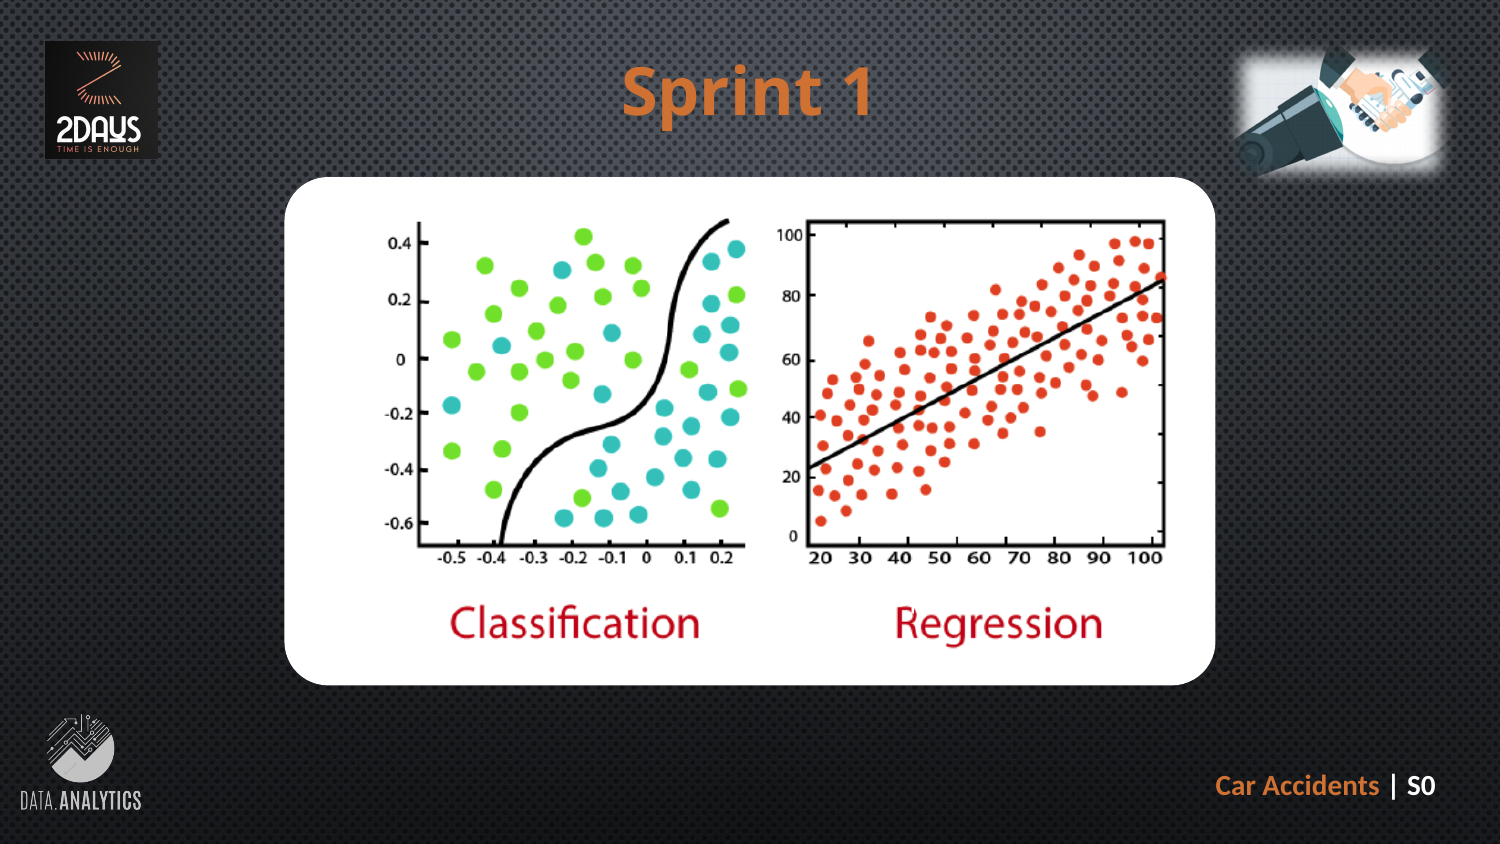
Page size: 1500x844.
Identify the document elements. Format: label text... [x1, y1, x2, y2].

picture [1223, 39, 1457, 190]
picture [44, 41, 158, 159]
picture [284, 176, 1216, 686]
text_box Car Accidents | S0 [1163, 759, 1494, 809]
picture [20, 714, 142, 811]
text_box Sprint 1 [307, 41, 1193, 136]
